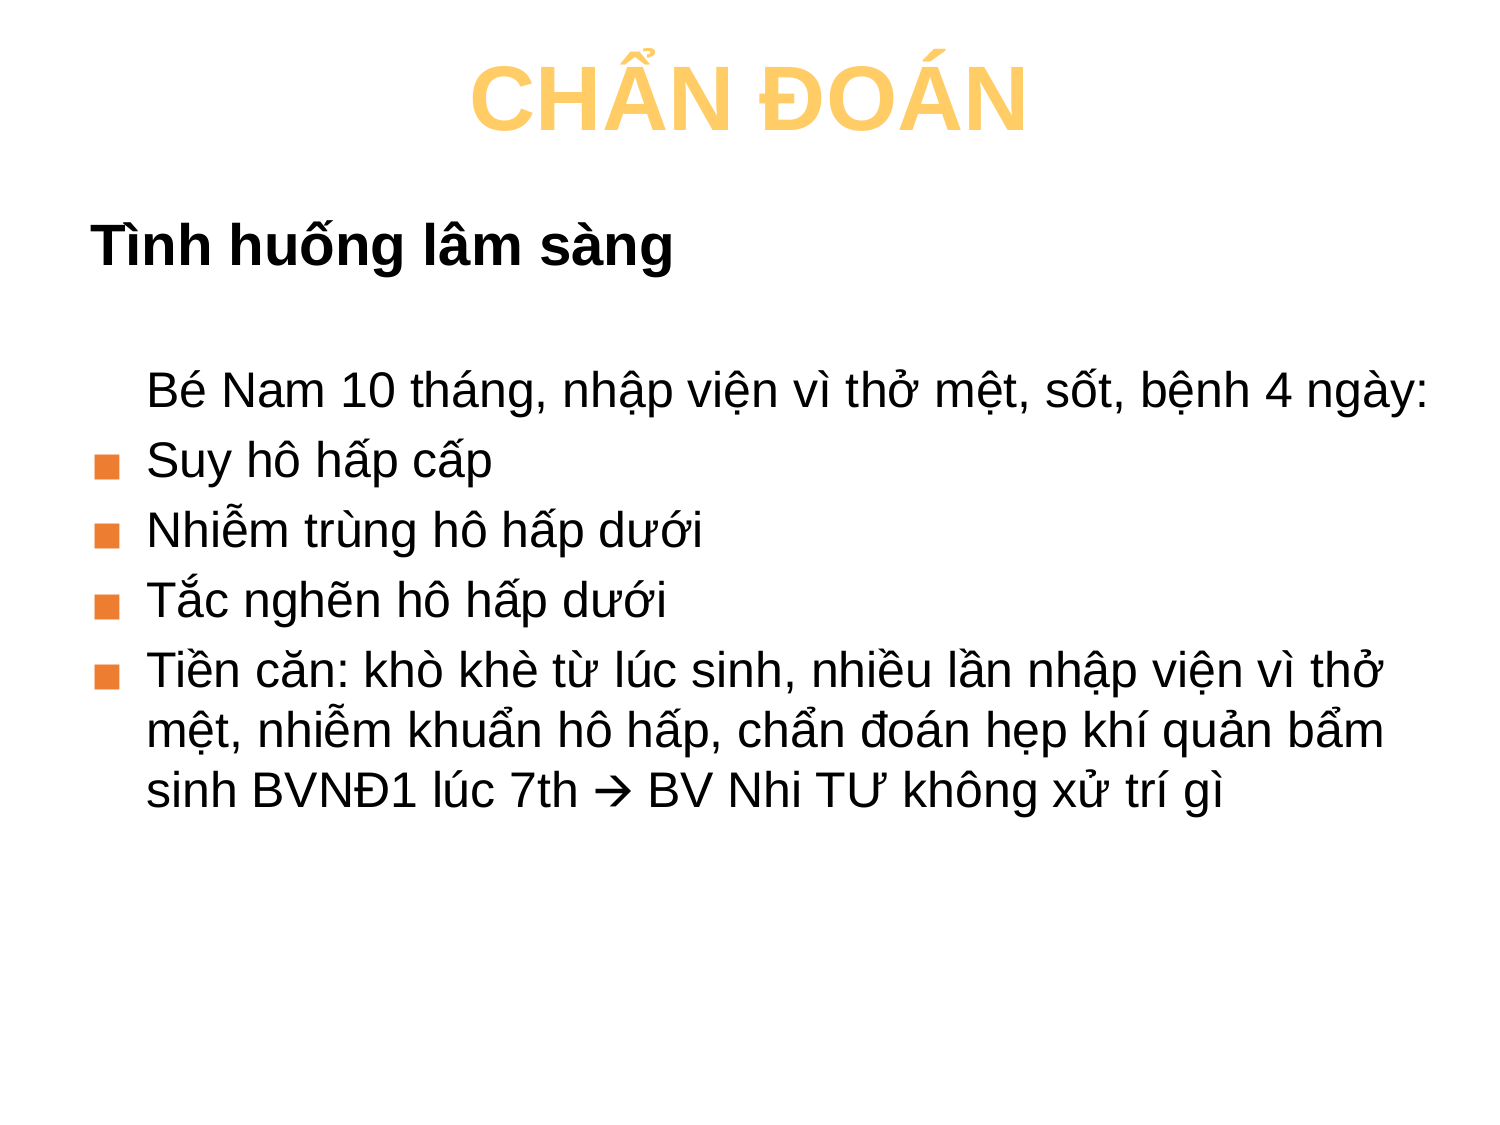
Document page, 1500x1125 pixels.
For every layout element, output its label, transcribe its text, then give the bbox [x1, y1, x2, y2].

title CHẨN ĐOÁN [75, 0, 1425, 188]
list Tình huống lâm sàng Bé Nam 10 tháng, nhập viện vì thở mệt, sốt, bệnh 4 ngày: Suy hô hấp cấp Nhiễm trùng hô hấp dưới Tắc nghẽn hô hấp dưới Tiền căn: khò khè từ lúc sinh, nhiều lần nhập viện vì thở mệt, nhiễm khuẩn hô hấp, chẩn đoán hẹp khí quản bẩm sinh BVNĐ1 lúc 7th 🡪 BV Nhi TƯ không xử trí gì [75, 200, 1463, 1100]
